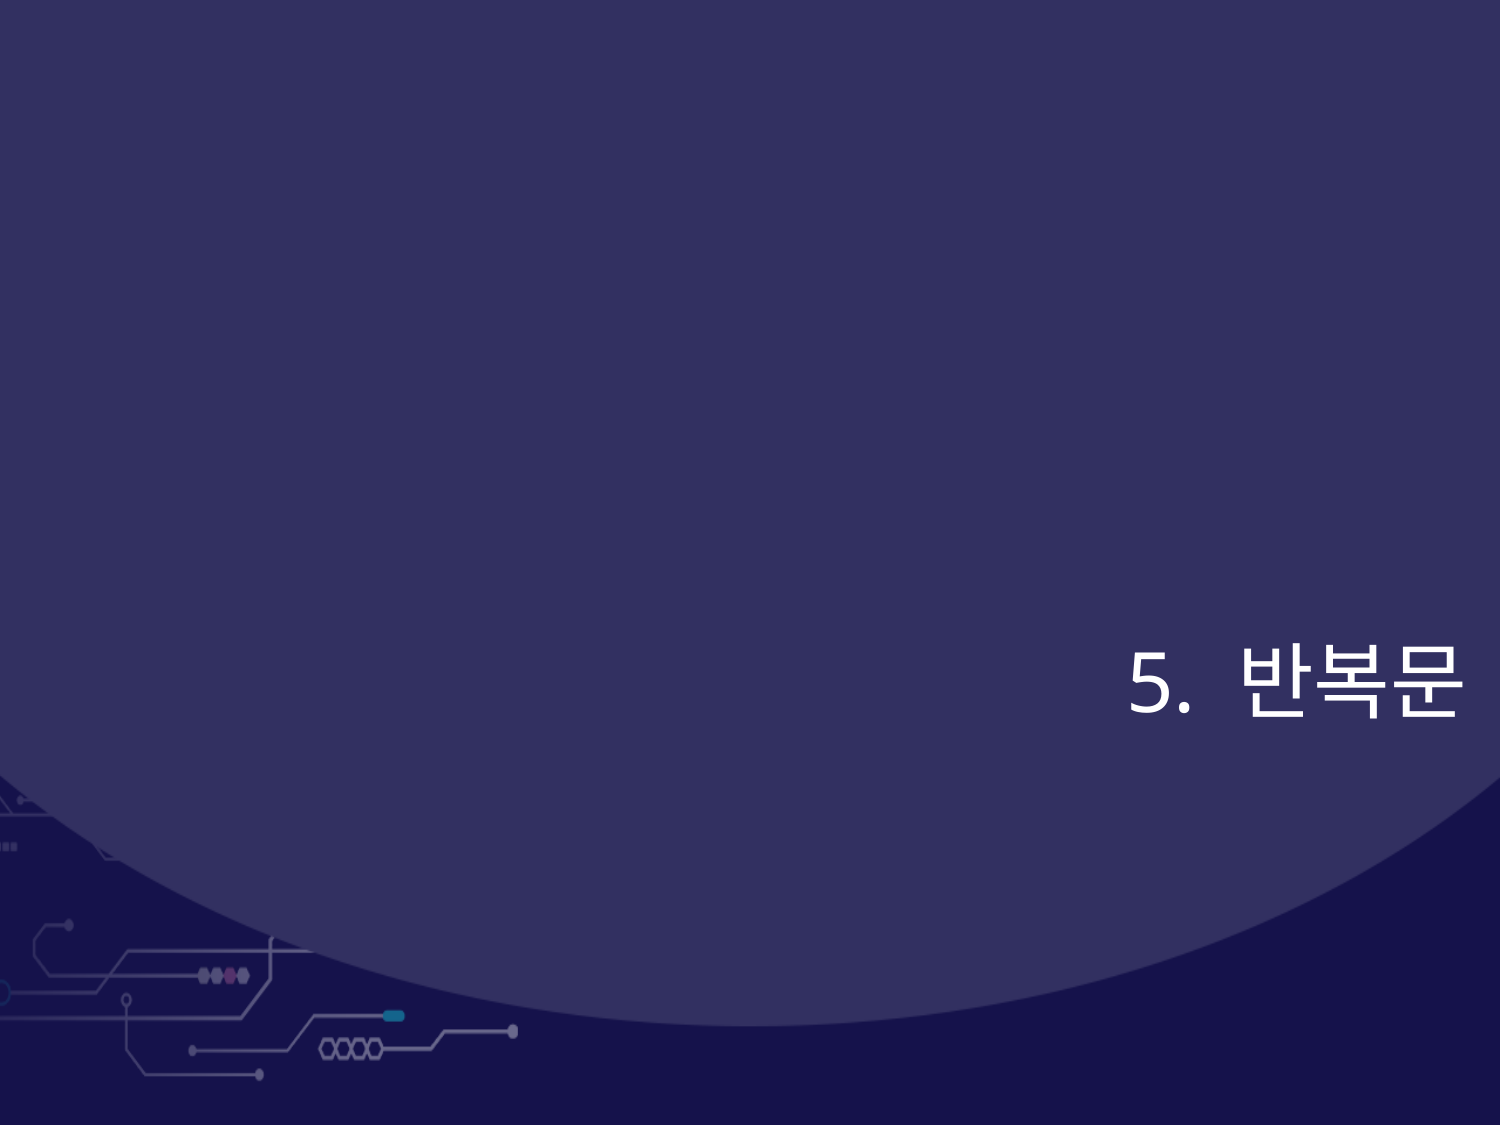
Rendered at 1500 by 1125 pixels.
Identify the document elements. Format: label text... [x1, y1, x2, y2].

text_box 5. 반복문 [1111, 621, 1482, 737]
picture [0, 0, 1500, 1125]
